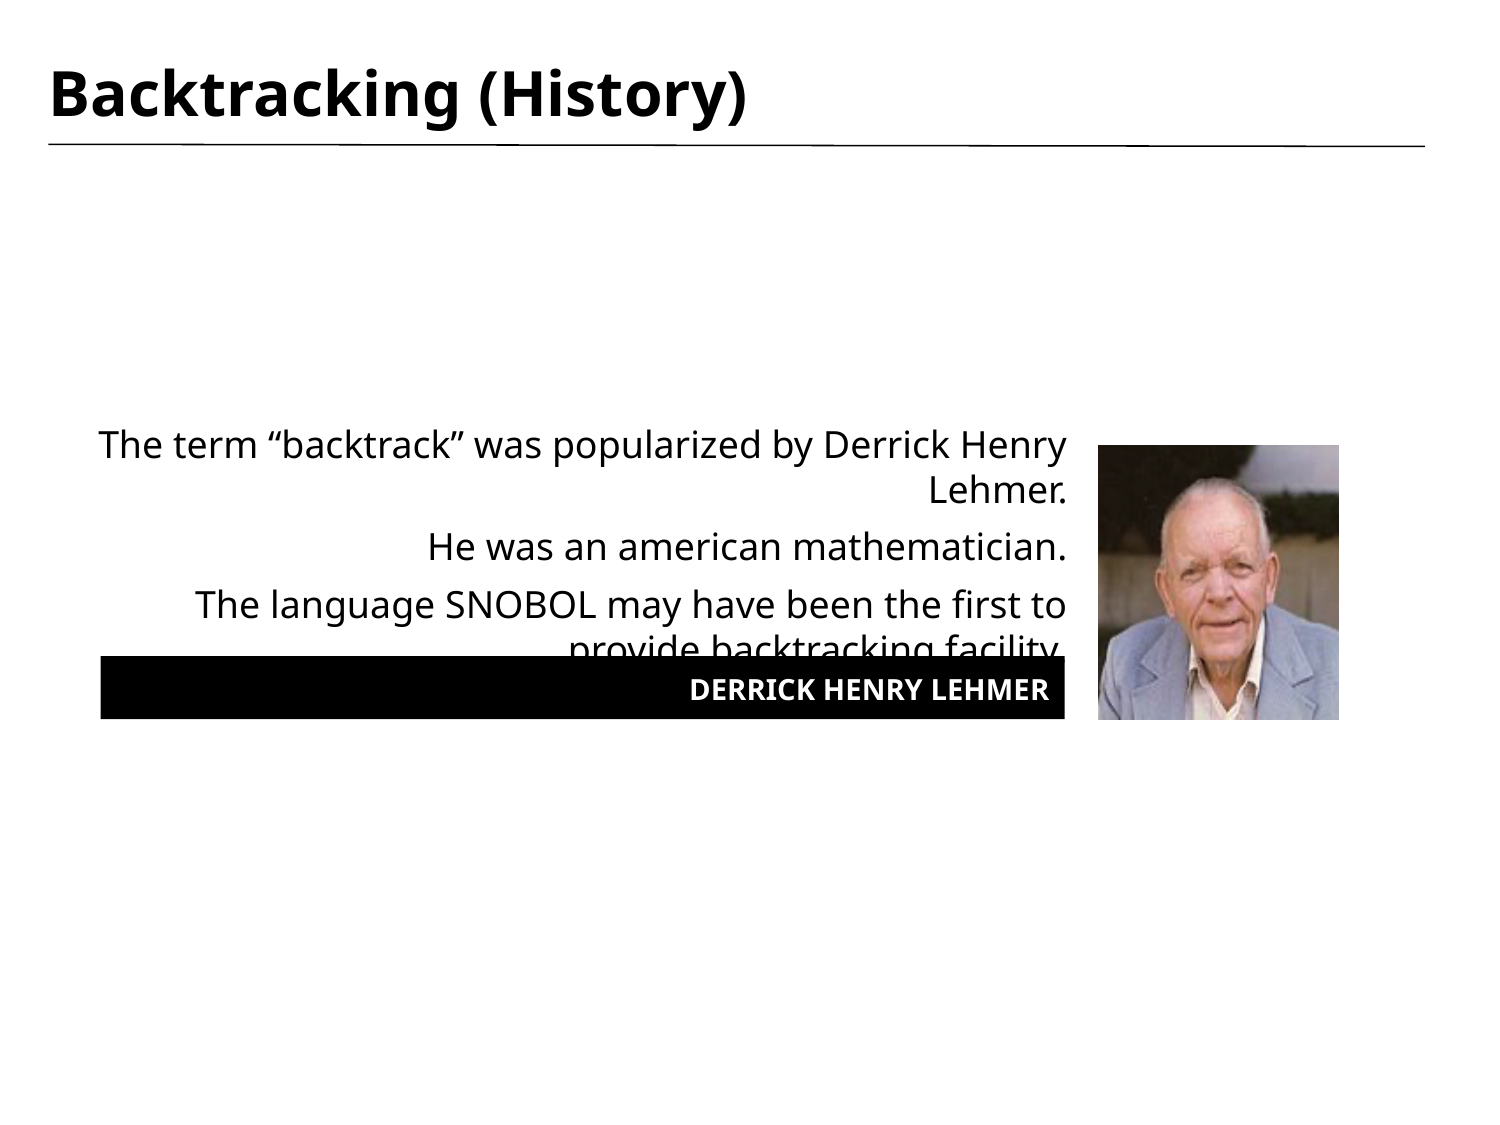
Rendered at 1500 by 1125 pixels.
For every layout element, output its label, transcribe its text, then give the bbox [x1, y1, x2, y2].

picture [1098, 445, 1339, 720]
text_box DERRICK HENRY LEHMER [100, 656, 1065, 720]
text_box The term “backtrack” was popularized by Derrick Henry Lehmer. He was an american mathematician. The language SNOBOL may have been the first to provide backtracking facility. [78, 405, 1083, 720]
title Backtracking (History) [33, 32, 1384, 145]
